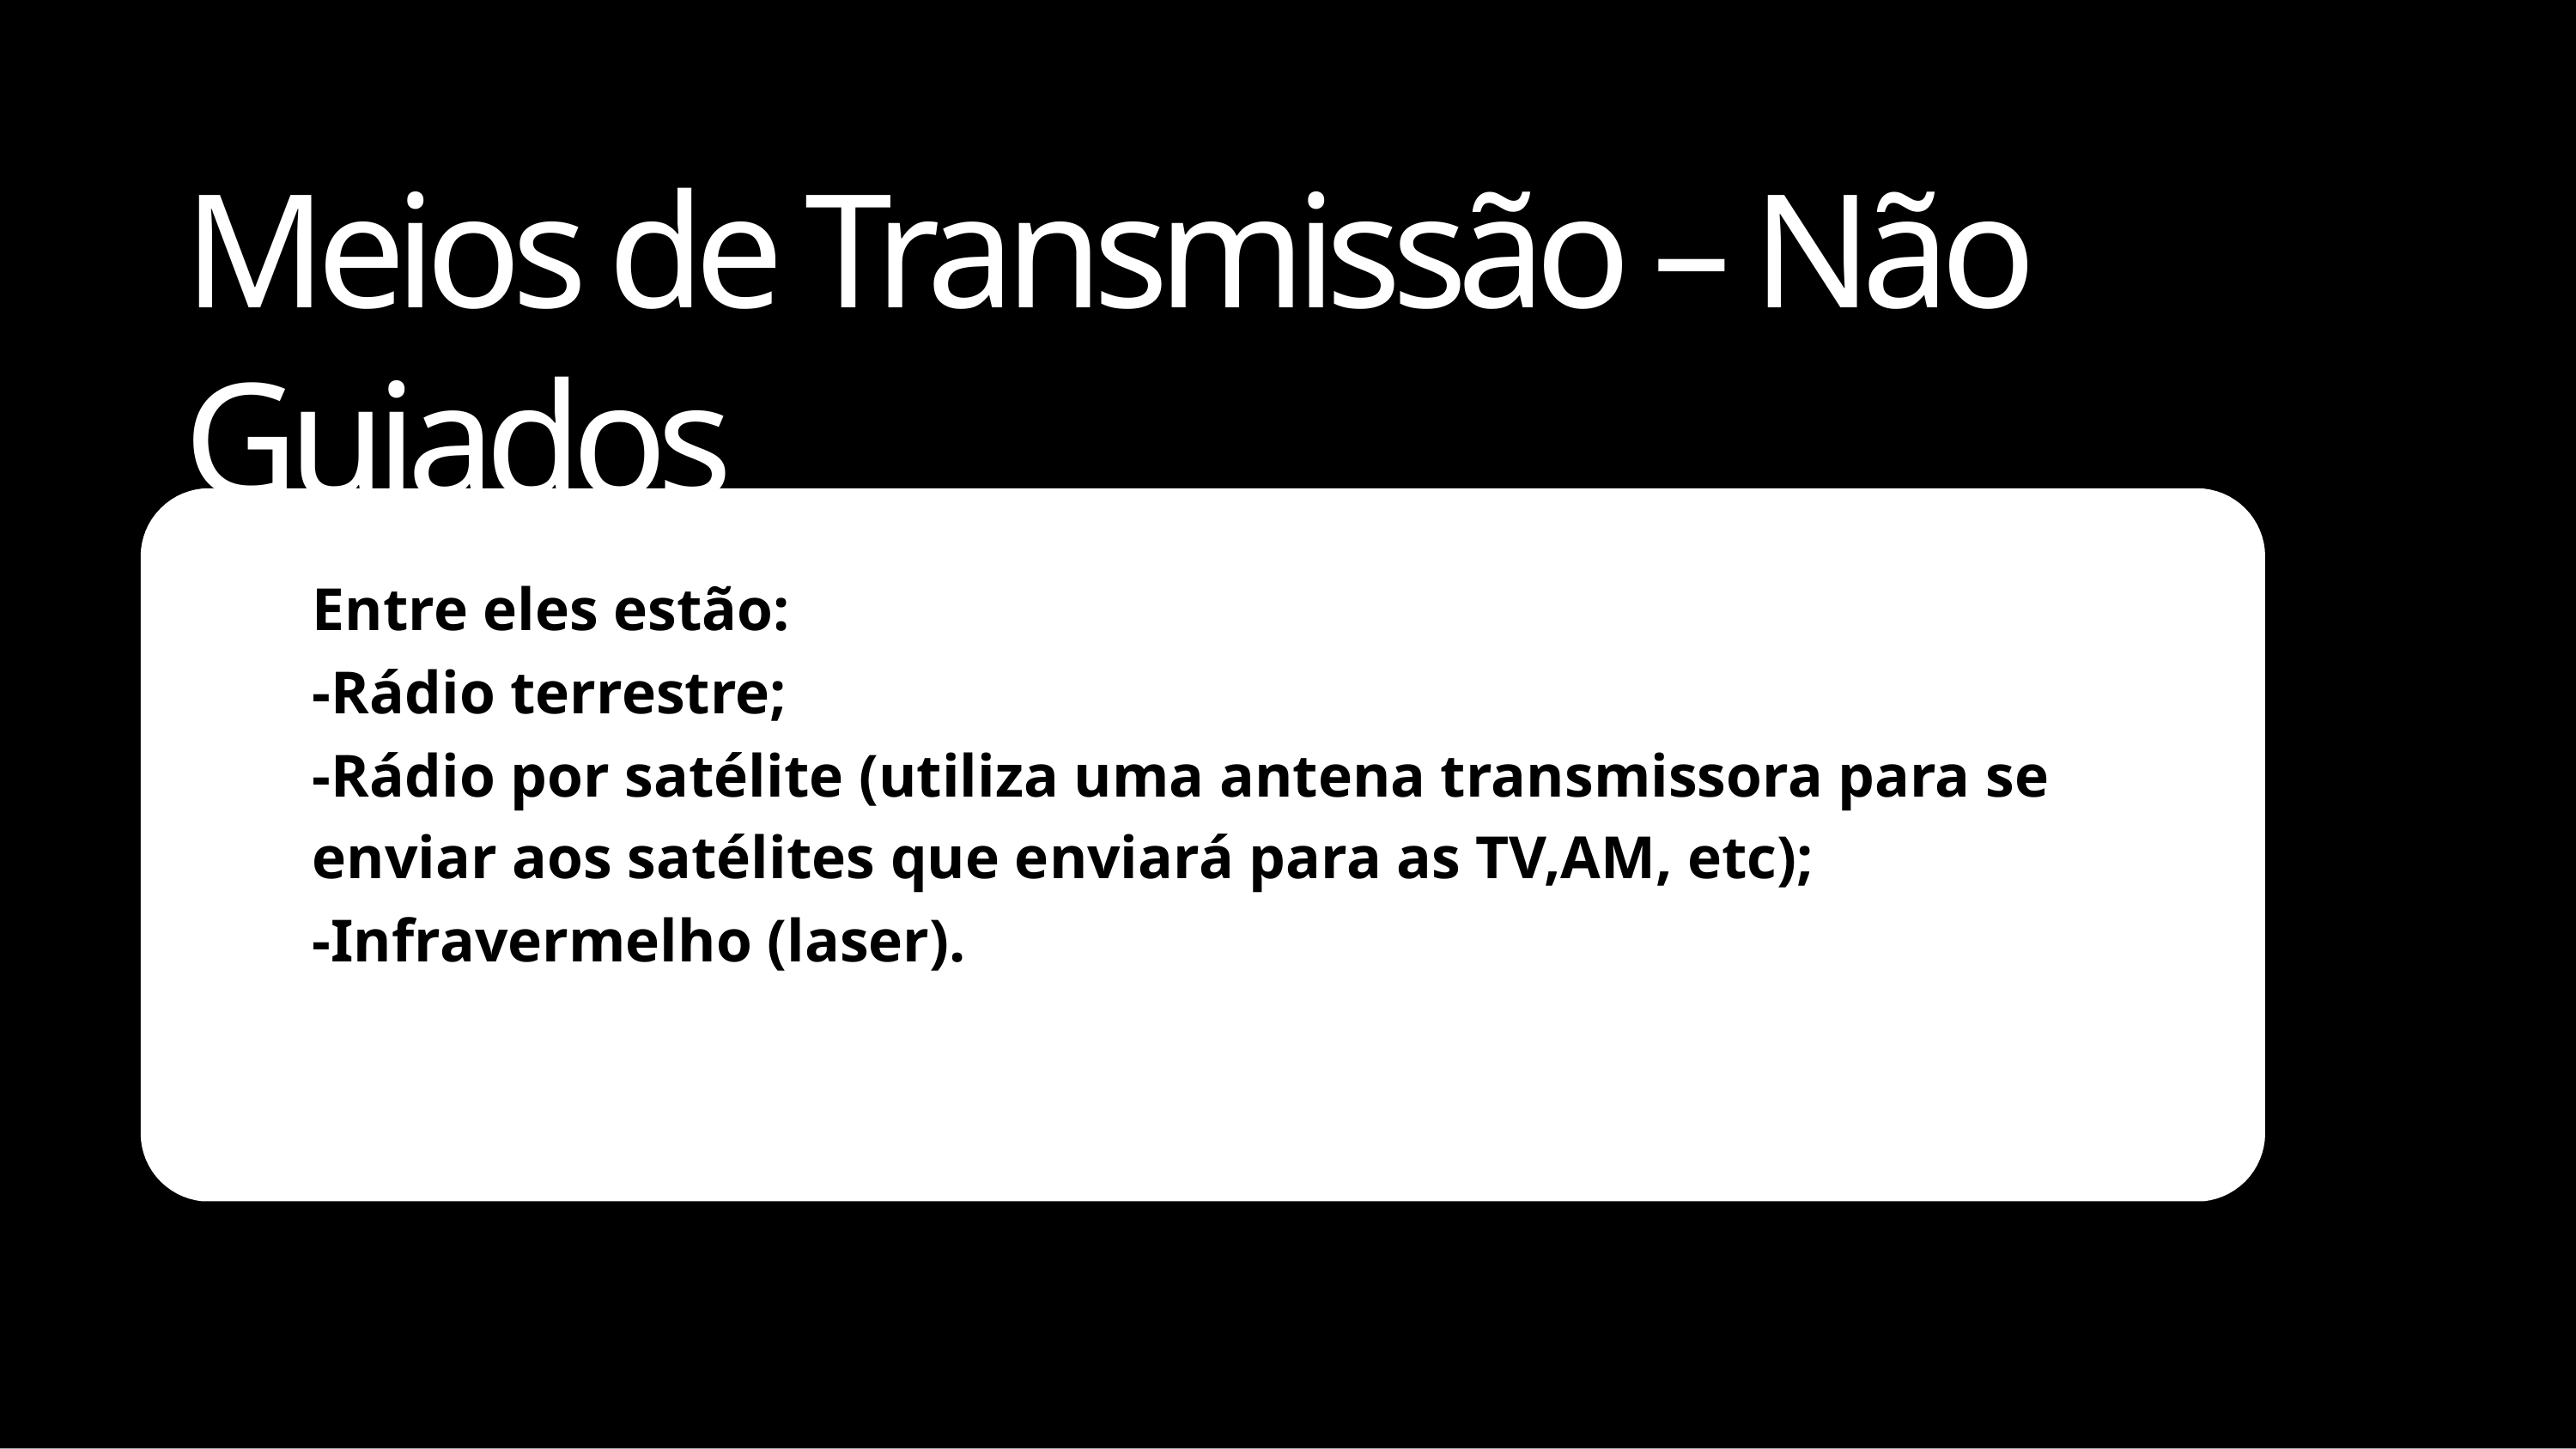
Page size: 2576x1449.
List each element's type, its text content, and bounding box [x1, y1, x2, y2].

text_box [140, 488, 2265, 1202]
text_box Entre eles estão: -Rádio terrestre; -Rádio por satélite (utiliza uma antena transmissora para se enviar aos satélites que enviará para as TV,AM, etc); -Infravermelho (laser). [310, 559, 2104, 974]
title Meios de Transmissão – Não Guiados [182, 148, 2190, 529]
